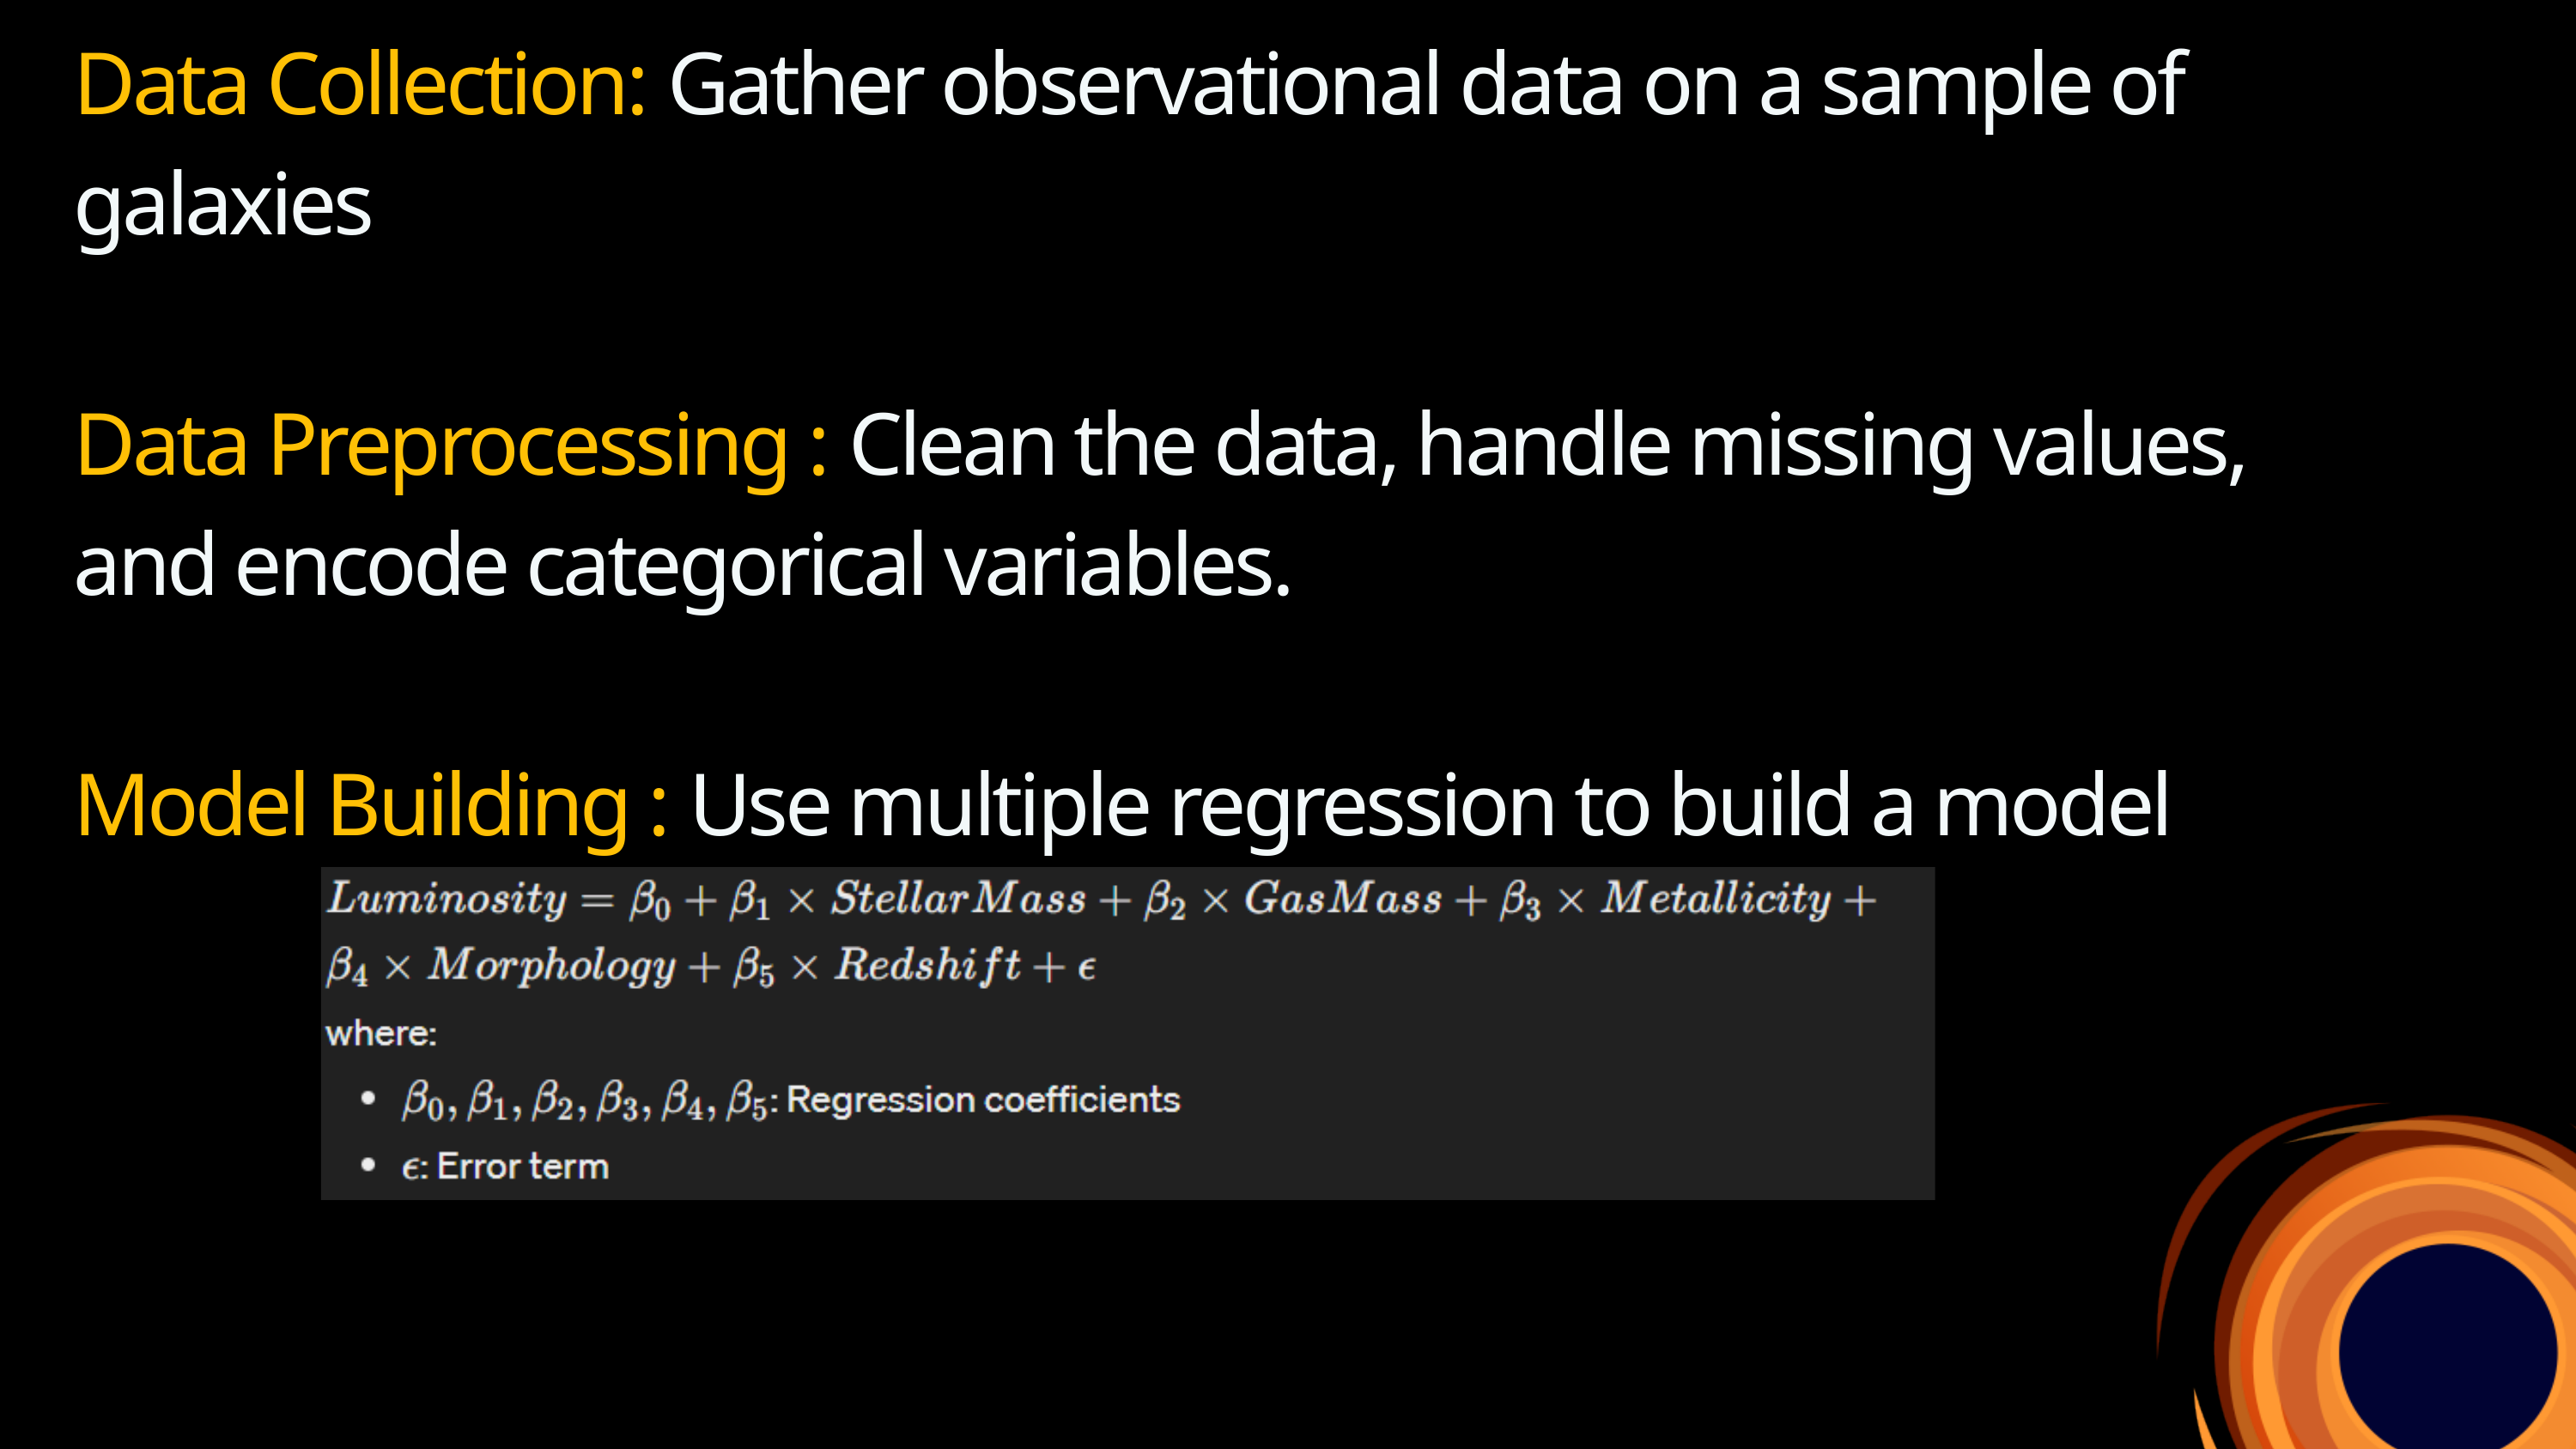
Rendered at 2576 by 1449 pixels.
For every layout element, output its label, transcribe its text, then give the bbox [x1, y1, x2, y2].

text_box [2149, 1076, 2576, 1449]
text_box Data Collection: Gather observational data on a sample of galaxies Data Preprocessing : Clean the data, handle missing values, and encode categorical variables. Model Building : Use multiple regression to build a model [73, 11, 2403, 973]
text_box [320, 867, 1935, 1200]
